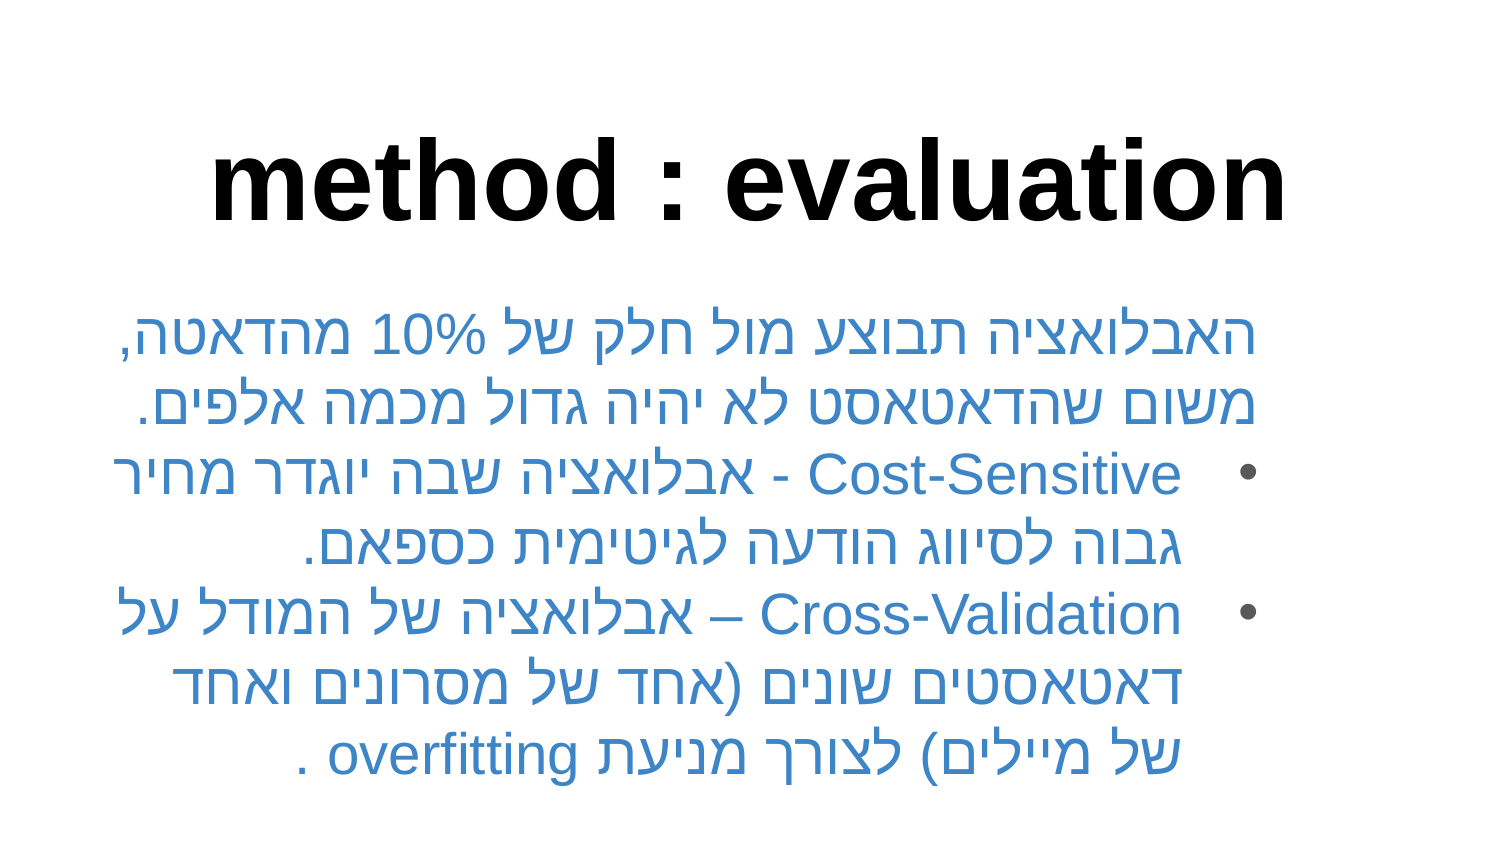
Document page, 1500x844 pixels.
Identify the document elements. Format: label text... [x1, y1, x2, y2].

title method : evaluation [51, 90, 1449, 259]
subtitle האבלואציה תבוצע מול חלק של 10% מהדאטה, משום שהדאטאסט לא יהיה גדול מכמה אלפים. Cost-Sensitive - אבלואציה שבה יוגדר מחיר גבוה לסיווג הודעה לגיטימית כספאם. Cross-Validation – אבלואציה של המודל על דאטאסטים שונים (אחד של מסרונים ואחד של מיילים) לצורך מניעת overfitting . [96, 281, 1274, 771]
